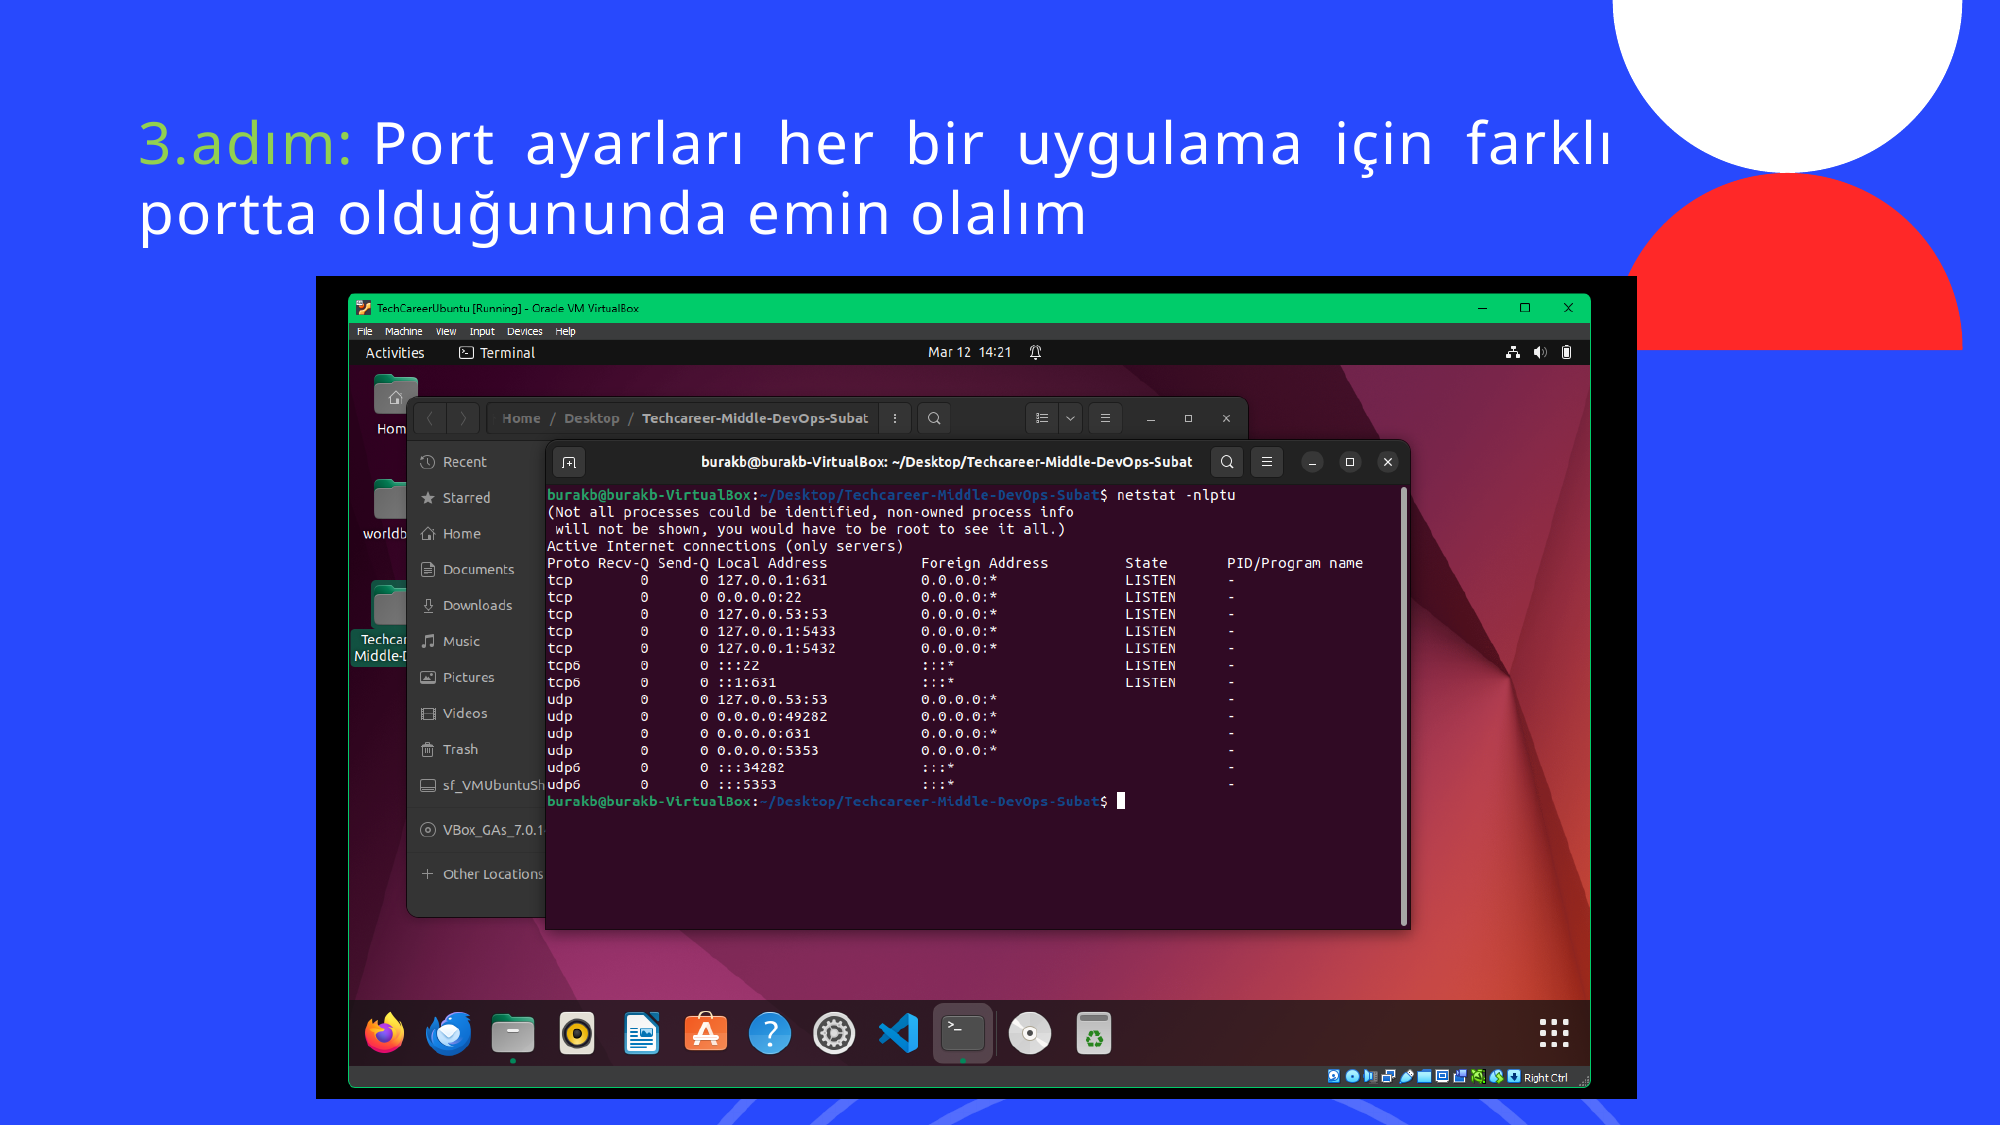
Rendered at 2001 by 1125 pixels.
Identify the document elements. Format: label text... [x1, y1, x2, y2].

title 3.adım: Port ayarları her bir uygulama için farklı portta olduğununda emin olalım [138, 105, 1619, 268]
picture [316, 276, 1770, 1125]
